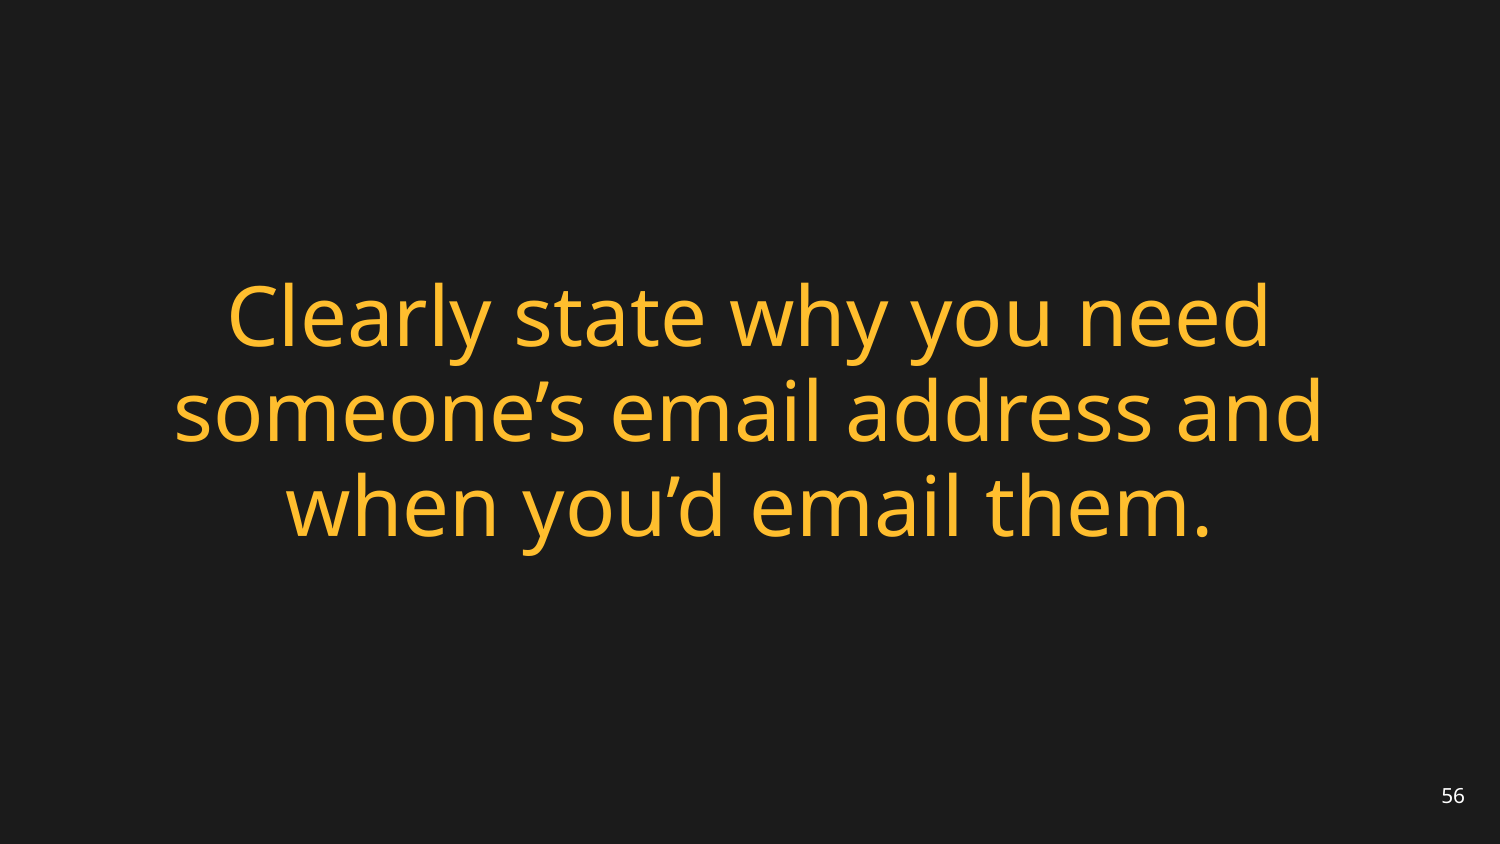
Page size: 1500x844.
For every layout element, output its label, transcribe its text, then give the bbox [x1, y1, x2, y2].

title Clearly state why you need someone’s email address and when you’d email them. [51, 72, 1449, 753]
slide_number 56 [1389, 764, 1480, 830]
